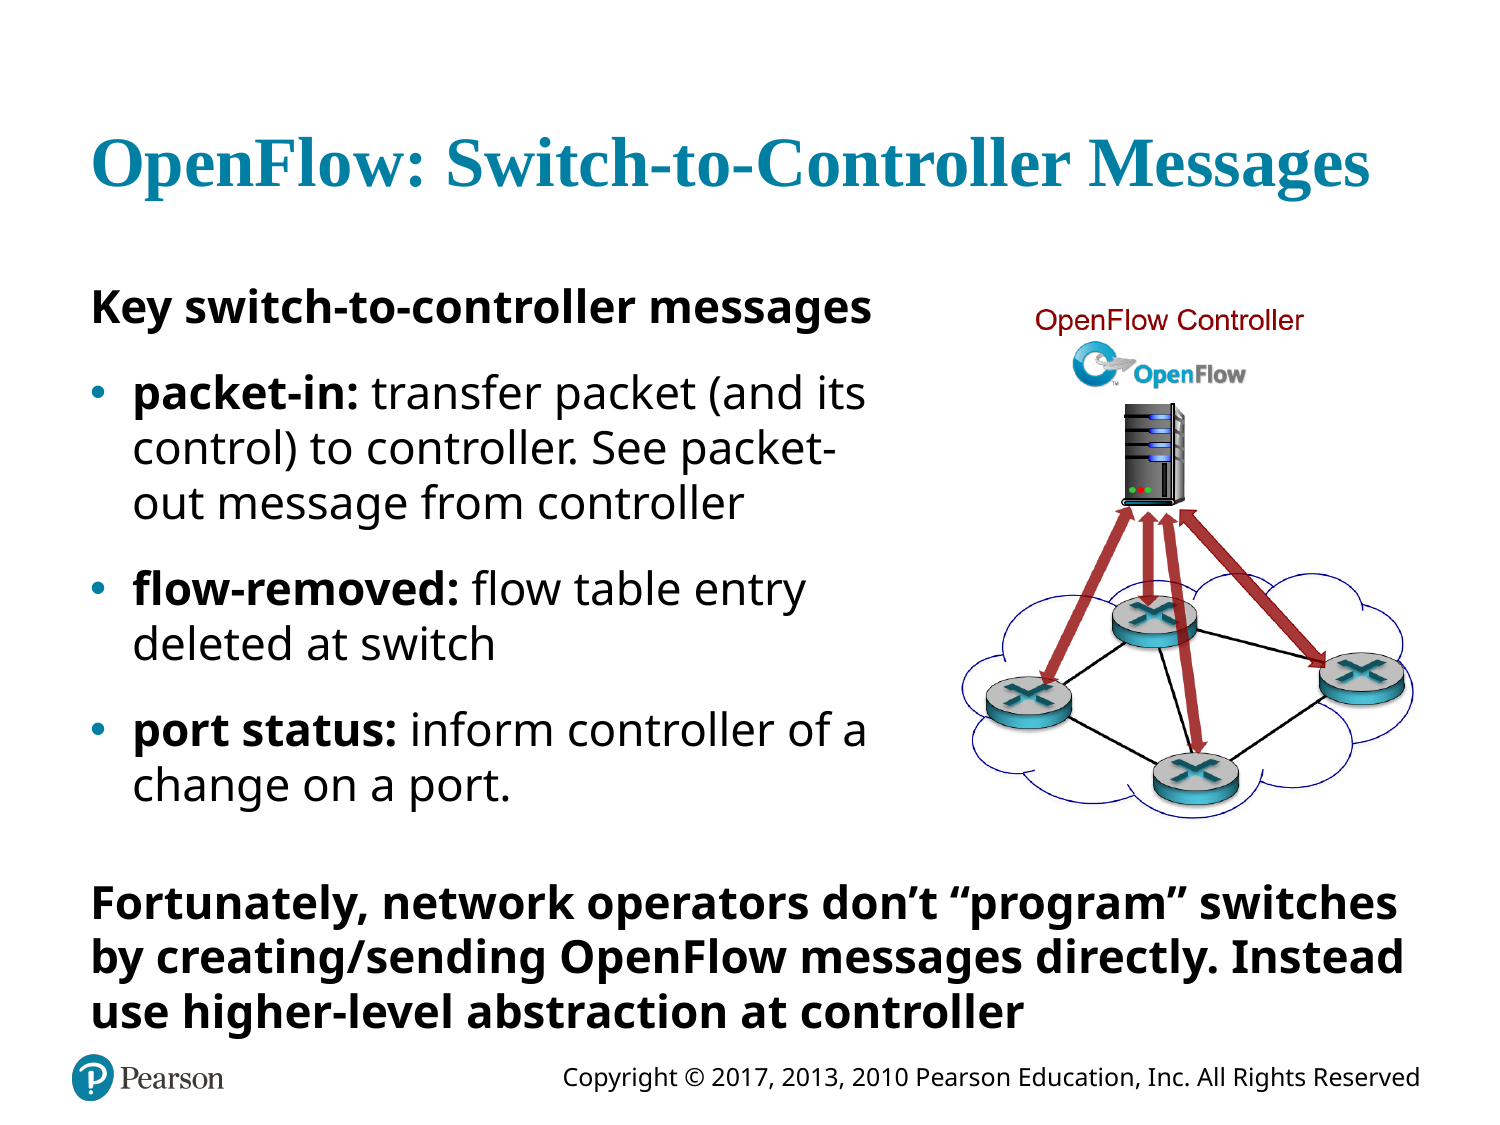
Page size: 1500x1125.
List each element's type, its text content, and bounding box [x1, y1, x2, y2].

picture [956, 291, 1418, 826]
title OpenFlow: Switch-to-Controller Messages [75, 0, 1425, 216]
picture [72, 1054, 88, 1070]
list Fortunately, network operators don’t “program” switches by creating/sending OpenFlow messages directly. Instead use higher-level abstraction at controller [75, 858, 1425, 1038]
list Key switch-to-controller messages packet-in: transfer packet (and its control) to controller. See packet-out message from controller flow-removed: flow table entry deleted at switch port status: inform controller of a change on a port. [75, 262, 913, 858]
picture [98, 1054, 224, 1101]
picture [72, 1087, 83, 1101]
picture [80, 1063, 106, 1088]
